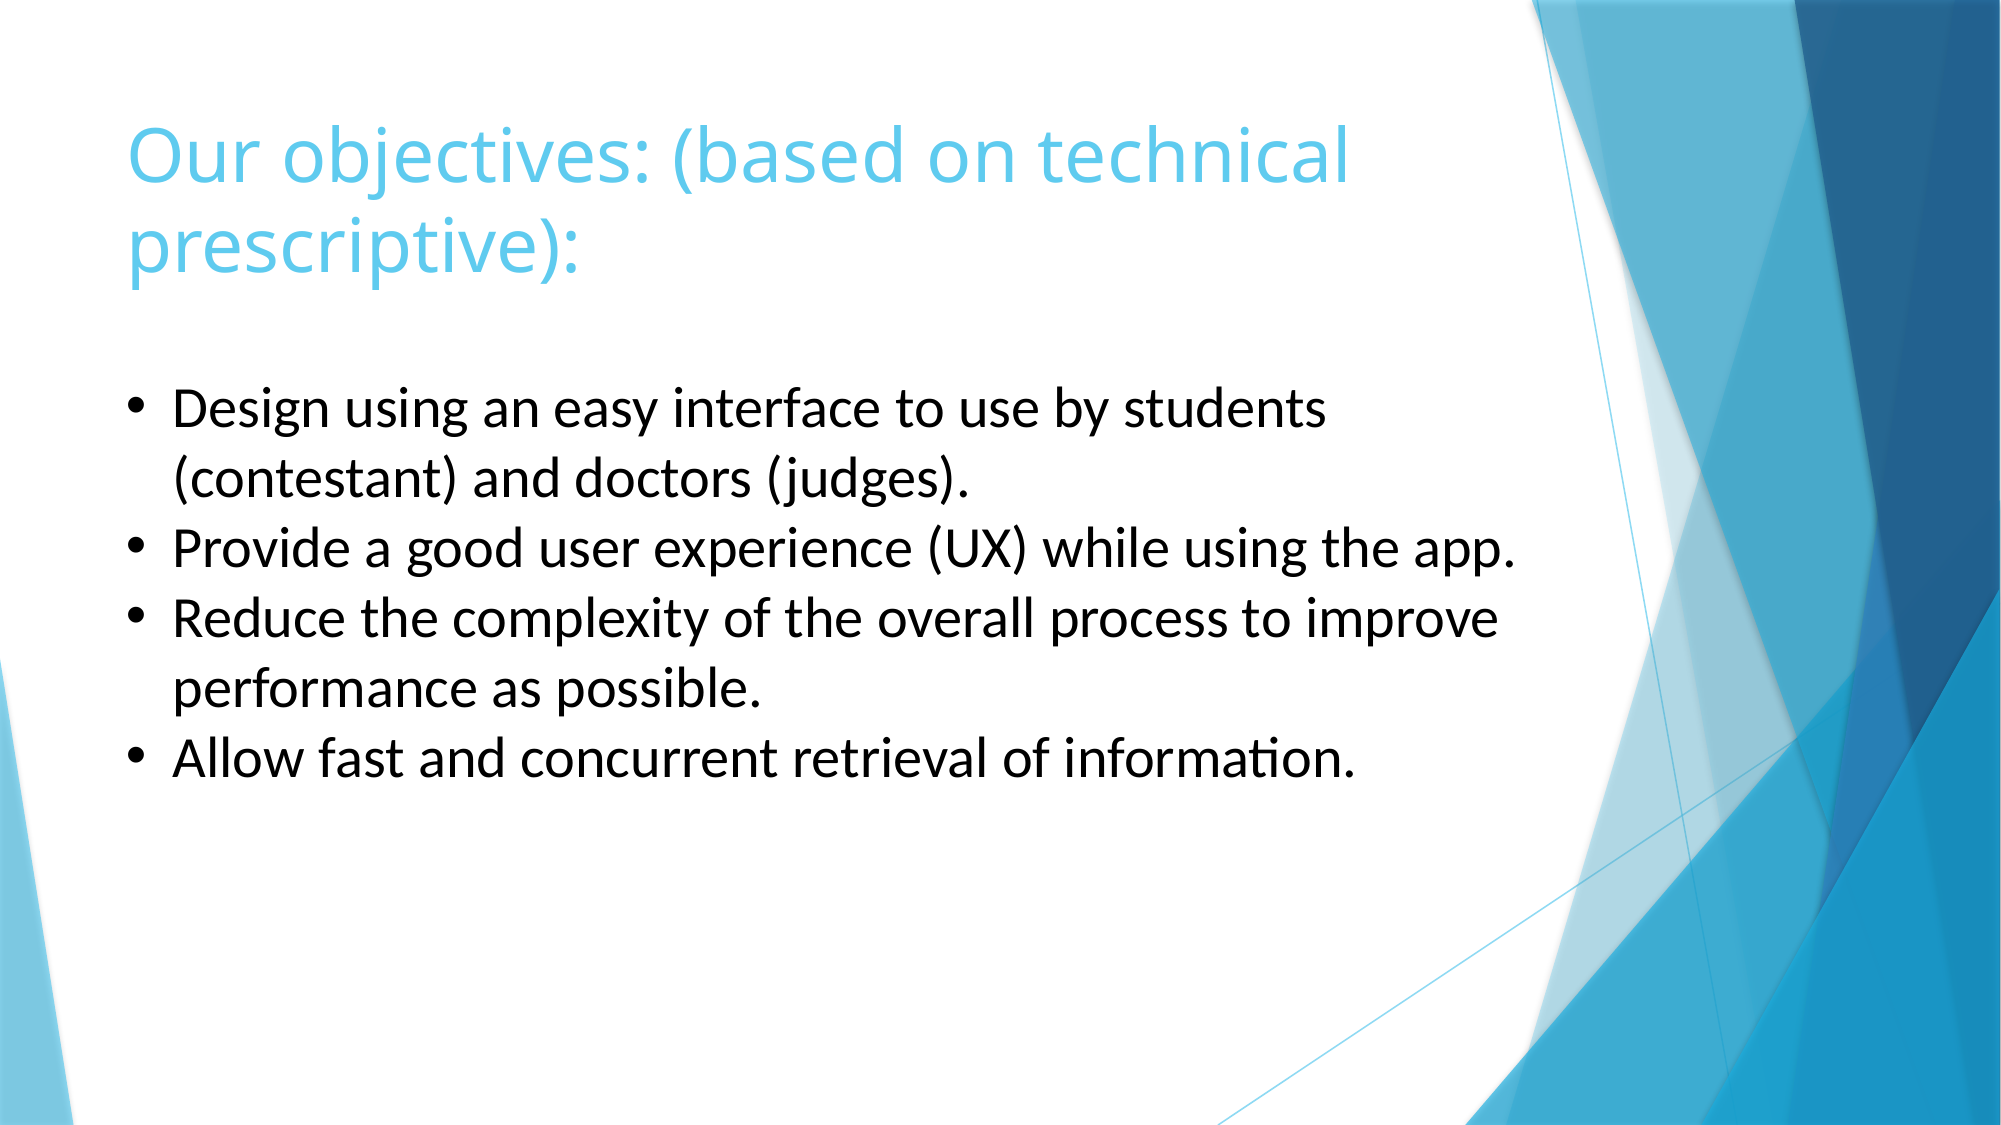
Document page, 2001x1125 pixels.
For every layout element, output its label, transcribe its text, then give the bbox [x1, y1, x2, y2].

text_box Design using an easy interface to use by students (contestant) and doctors (judges). Provide a good user experience (UX) while using the app. Reduce the complexity of the overall process to improve performance as possible. Allow fast and concurrent retrieval of information. [111, 361, 1577, 867]
title Our objectives: (based on technical prescriptive): [111, 99, 1522, 361]
